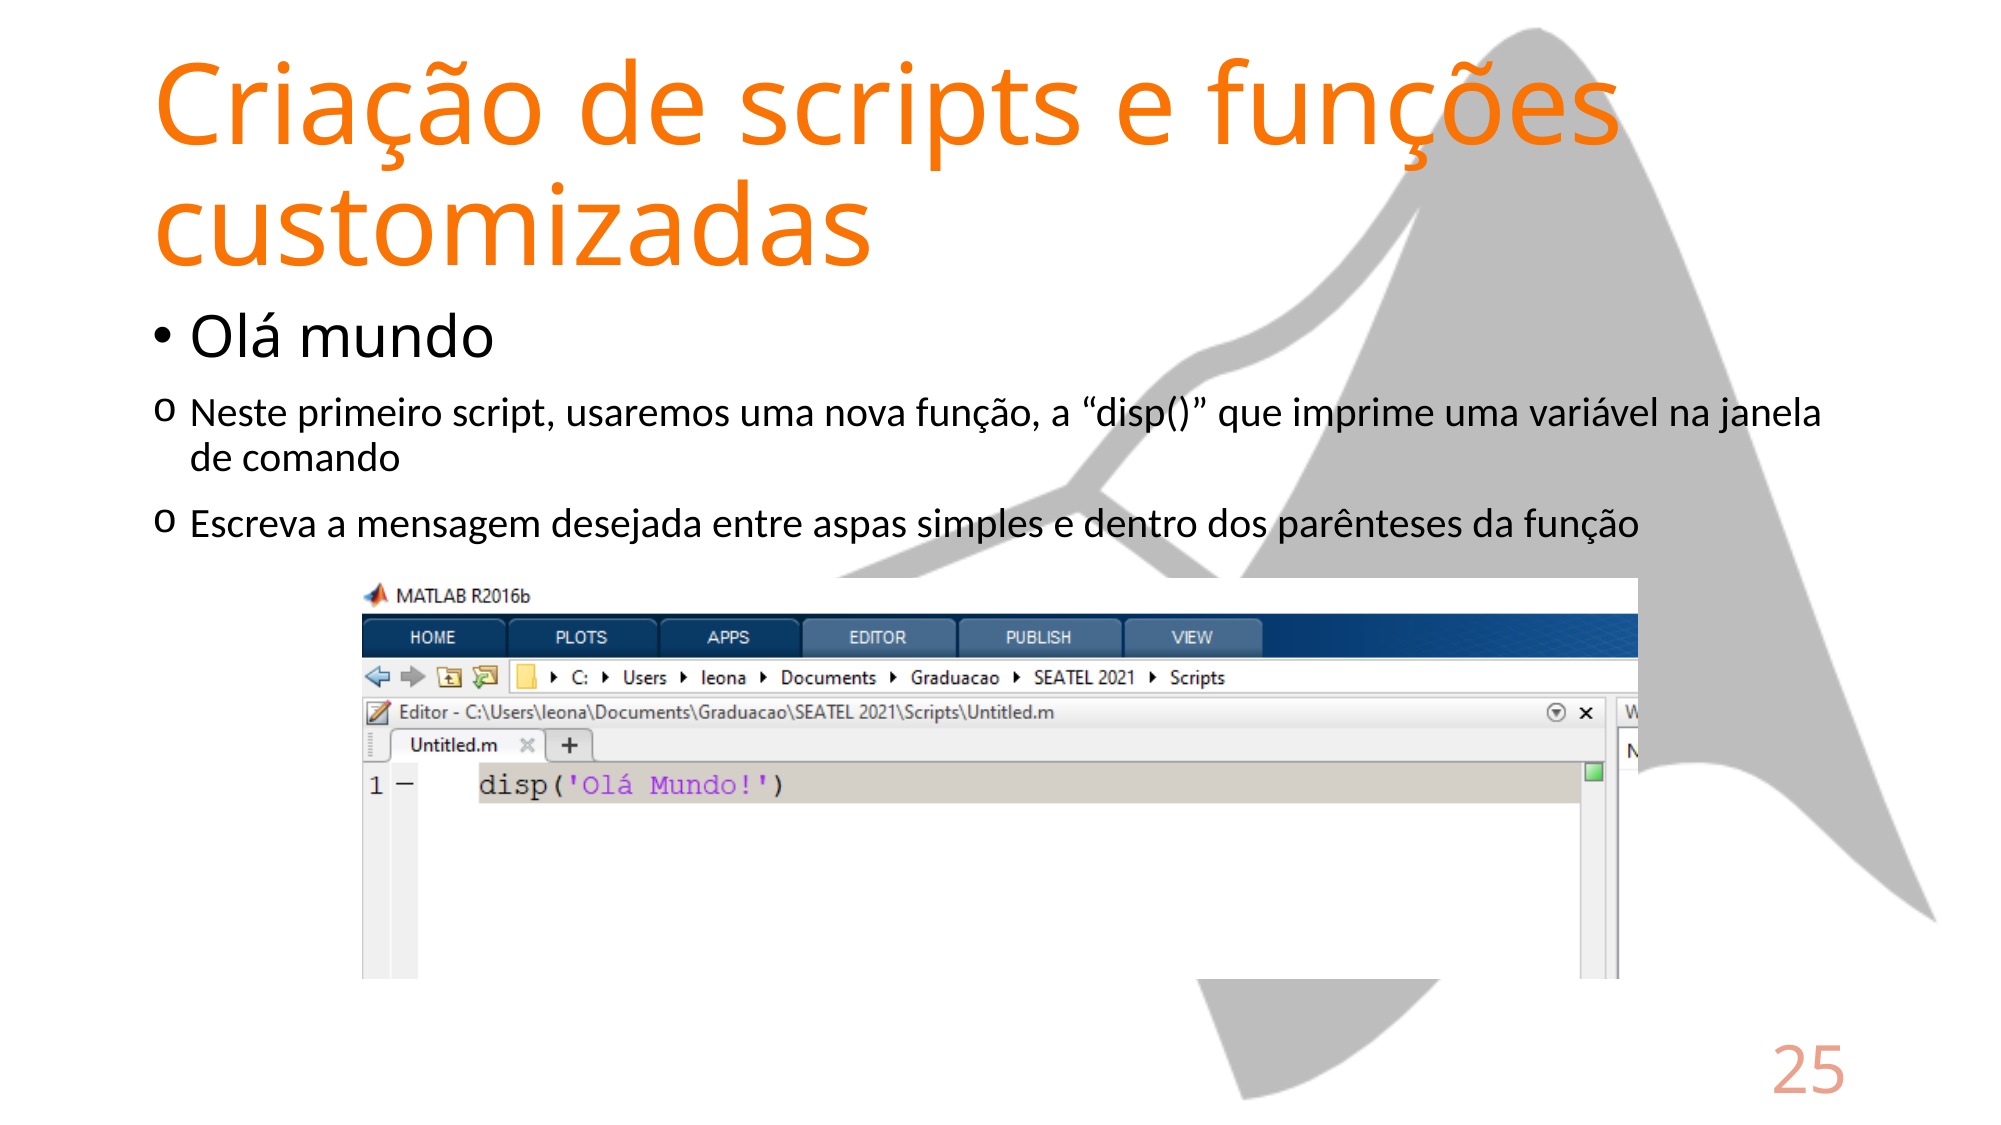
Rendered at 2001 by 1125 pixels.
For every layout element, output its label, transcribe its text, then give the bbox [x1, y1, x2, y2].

title Criação de scripts e funções customizadas [137, 59, 1863, 278]
list Olá mundo Neste primeiro script, usaremos uma nova função, a “disp()” que imprime uma variável na janela de comando Escreva a mensagem desejada entre aspas simples e dentro dos parênteses da função [137, 299, 1863, 643]
slide_number 25 [1412, 1042, 1863, 1103]
picture [362, 578, 1638, 979]
